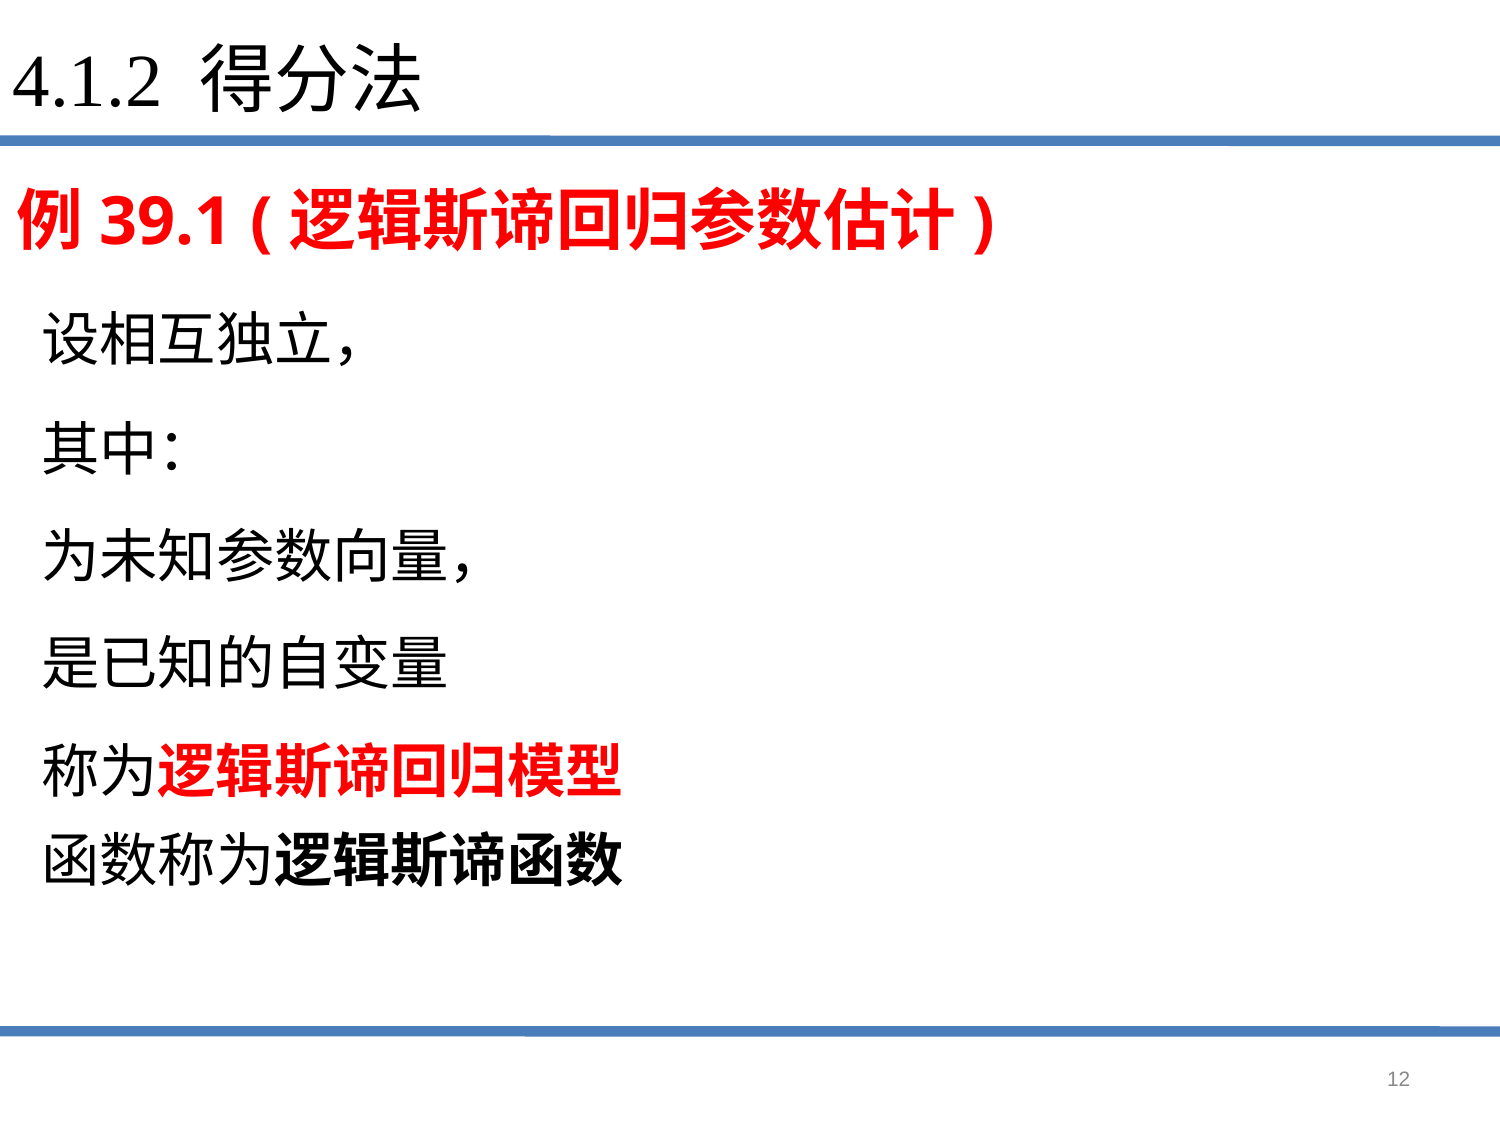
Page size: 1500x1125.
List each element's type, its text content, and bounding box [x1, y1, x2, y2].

text_box 例39.1 (逻辑斯谛回归参数估计) [2, 170, 1353, 265]
slide_number 12 [1074, 1048, 1425, 1109]
title 4.1.2 得分法 [0, 23, 1348, 129]
